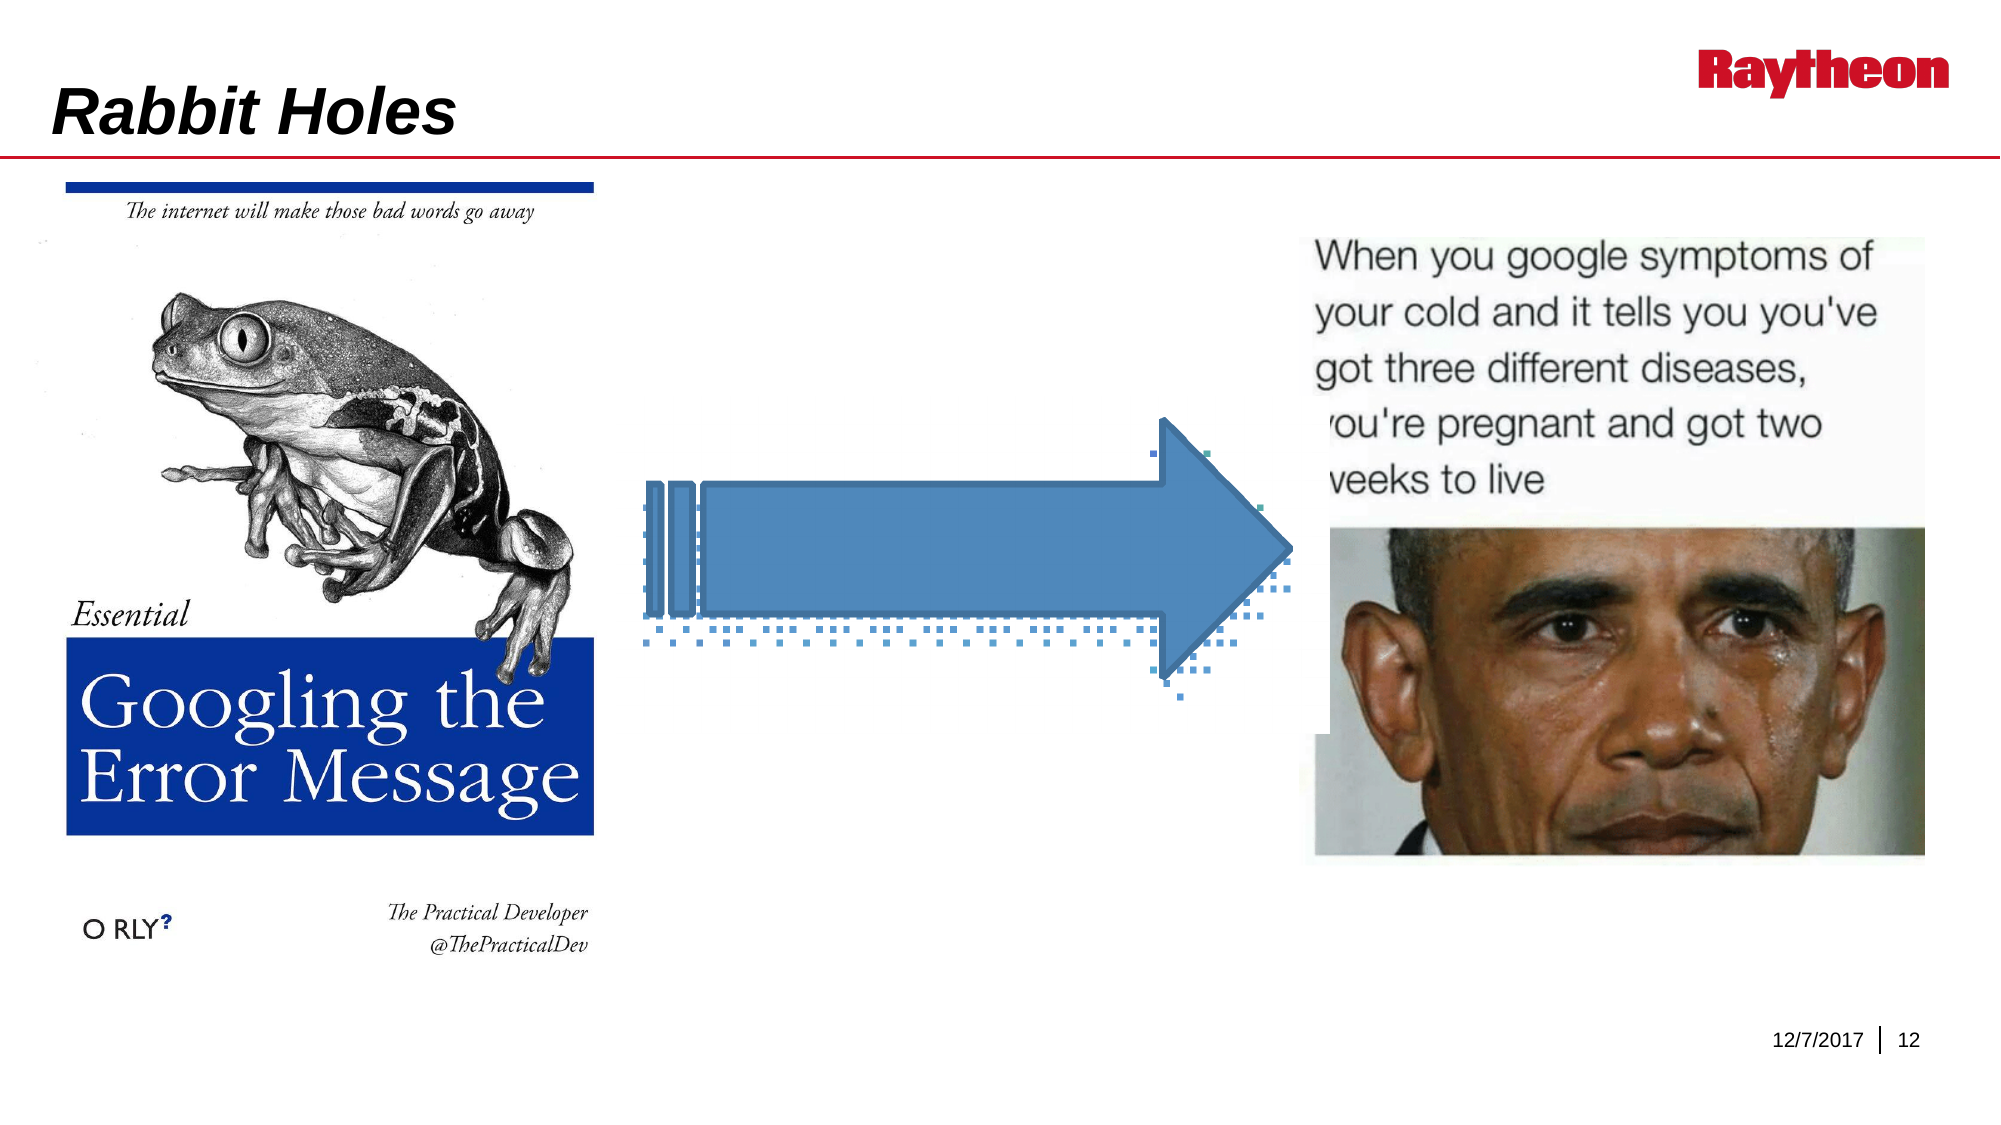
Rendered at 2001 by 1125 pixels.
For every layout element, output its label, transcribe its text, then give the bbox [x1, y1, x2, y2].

slide_number ‹#› [1897, 1025, 1948, 1055]
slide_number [1710, 1025, 1865, 1055]
picture [24, 182, 1925, 983]
picture [1688, 42, 1965, 104]
title Rabbit Holes [51, 35, 1582, 148]
